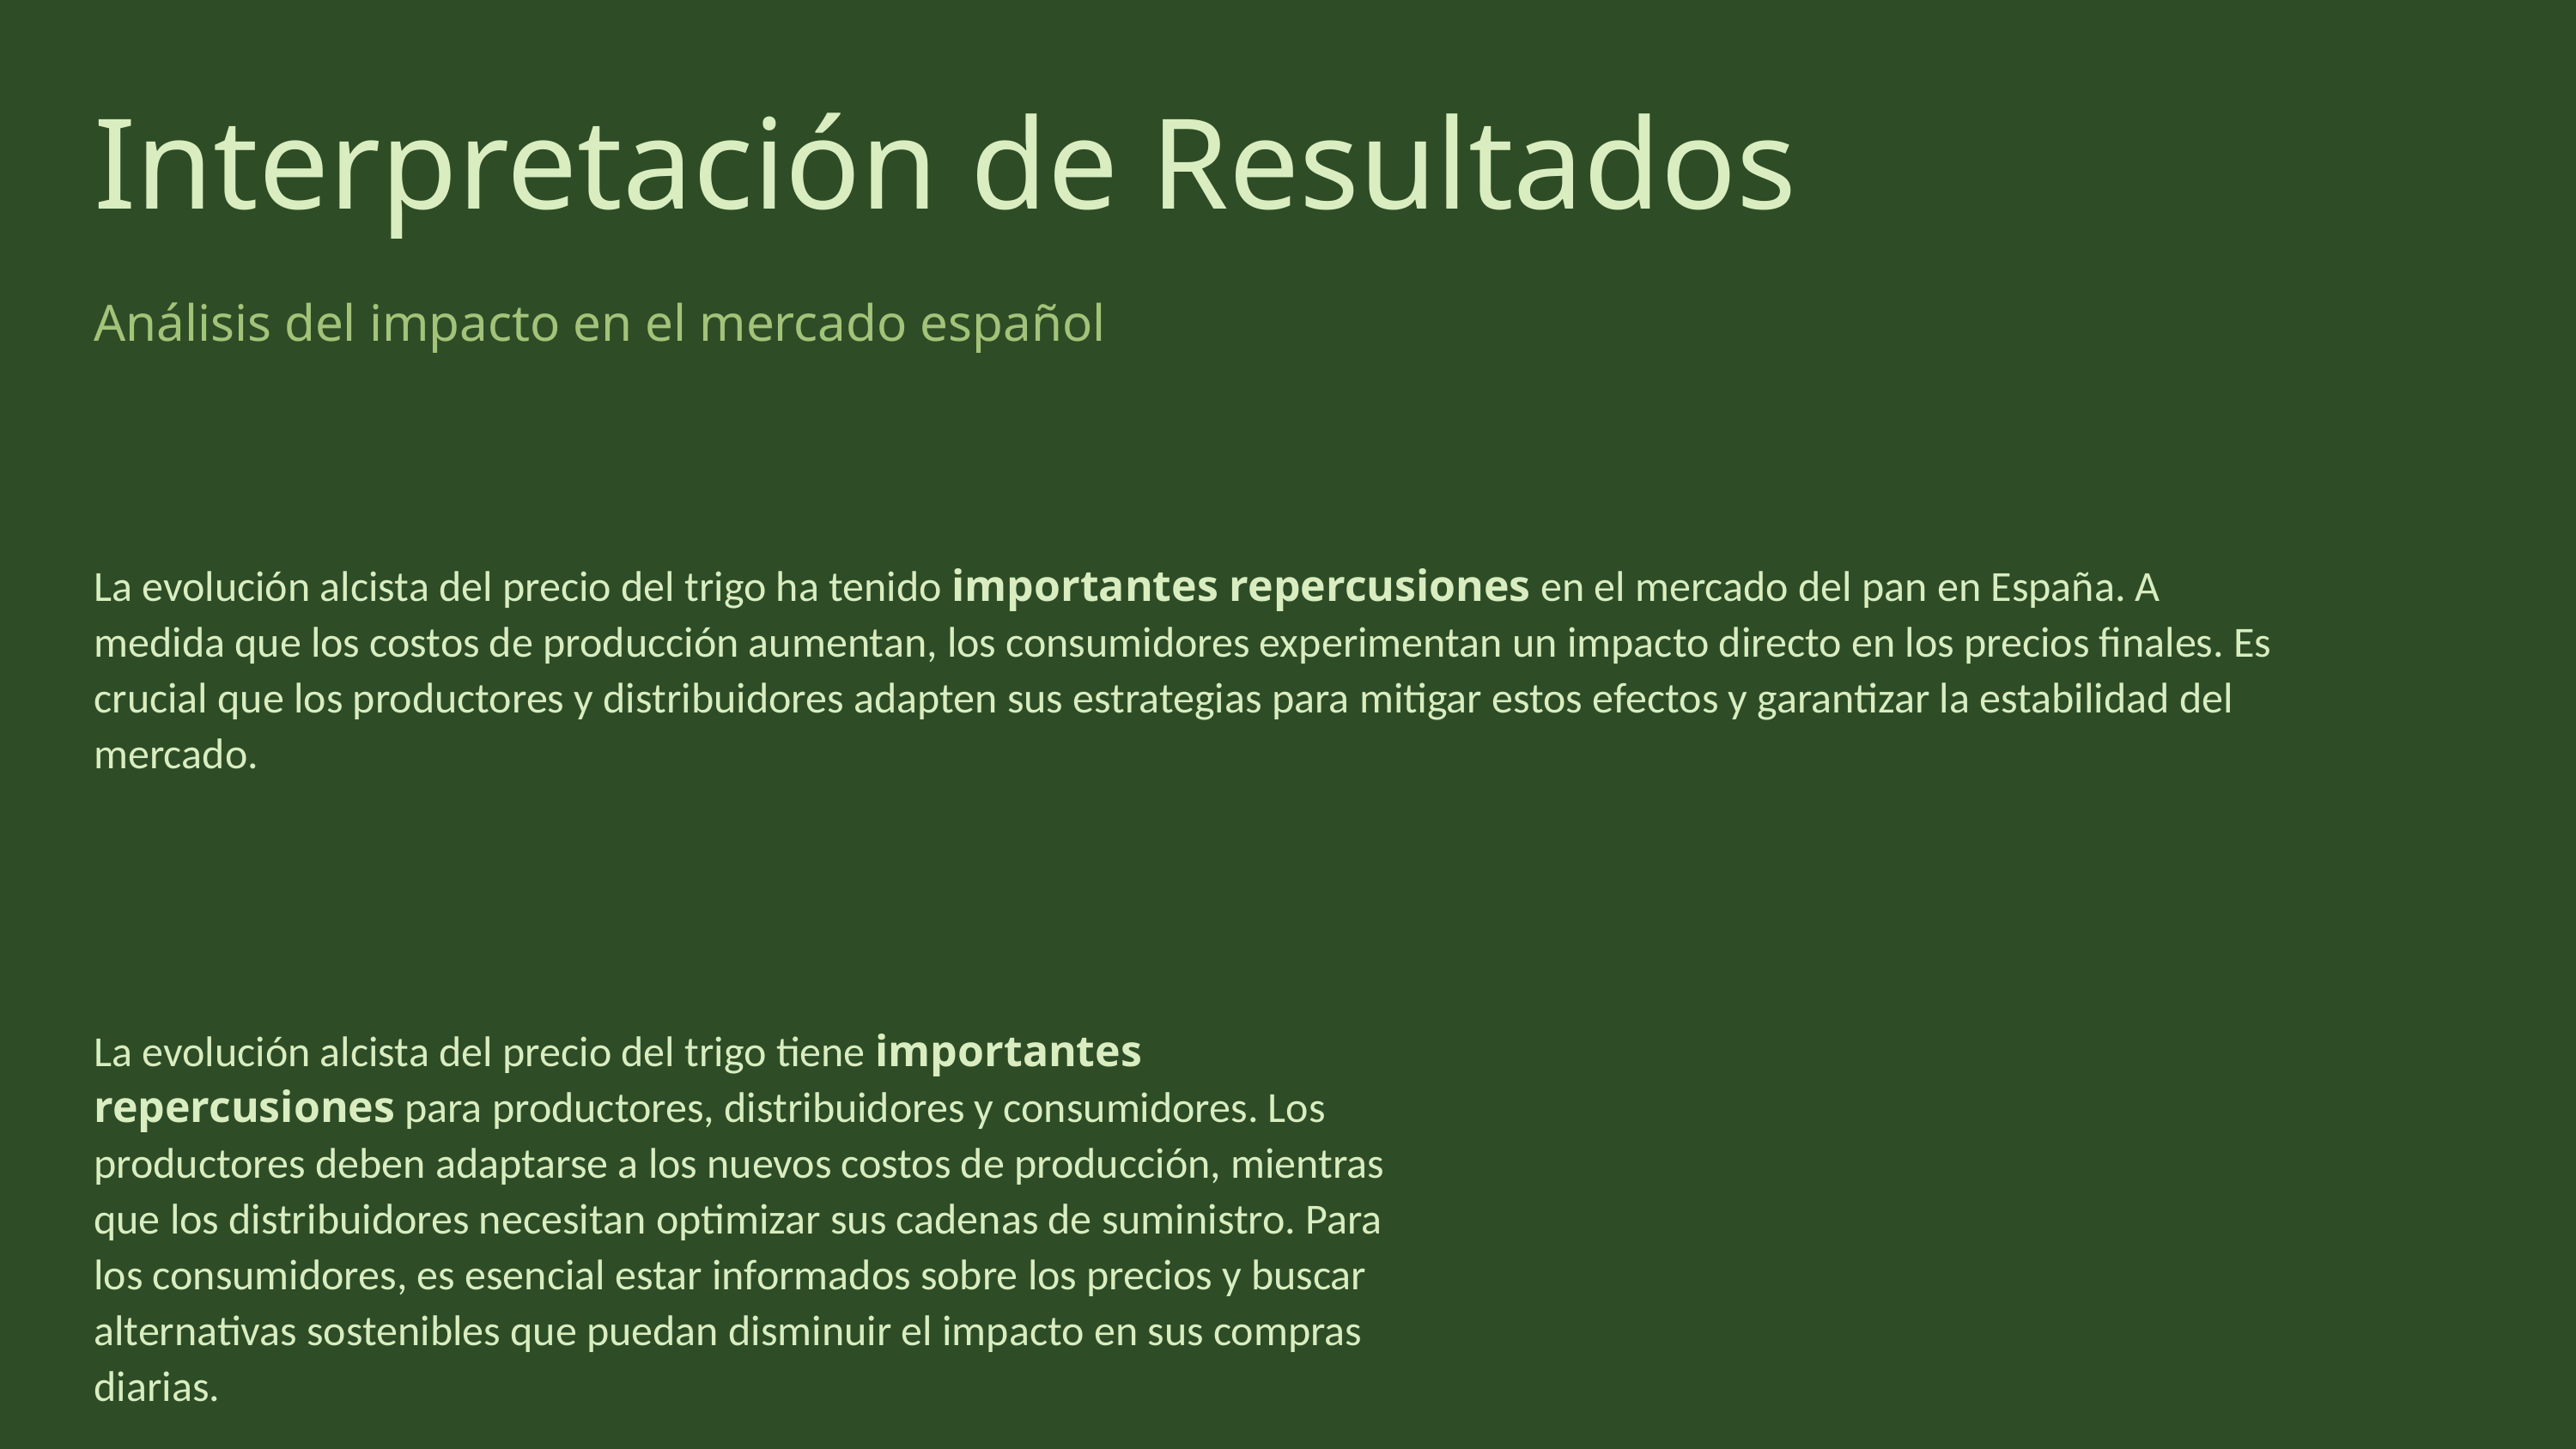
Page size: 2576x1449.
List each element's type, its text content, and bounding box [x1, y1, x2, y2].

text_box La evolución alcista del precio del trigo ha tenido importantes repercusiones en el mercado del pan en España. A medida que los costos de producción aumentan, los consumidores experimentan un impacto directo en los precios finales. Es crucial que los productores y distribuidores adapten sus estrategias para mitigar estos efectos y garantizar la estabilidad del mercado. [94, 554, 2278, 778]
text_box La evolución alcista del precio del trigo tiene importantes repercusiones para productores, distribuidores y consumidores. Los productores deben adaptarse a los nuevos costos de producción, mientras que los distribuidores necesitan optimizar sus cadenas de suministro. Para los consumidores, es esencial estar informados sobre los precios y buscar alternativas sostenibles que puedan disminuir el impacto en sus compras diarias. [94, 1019, 1442, 1410]
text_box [94, 94, 1918, 348]
